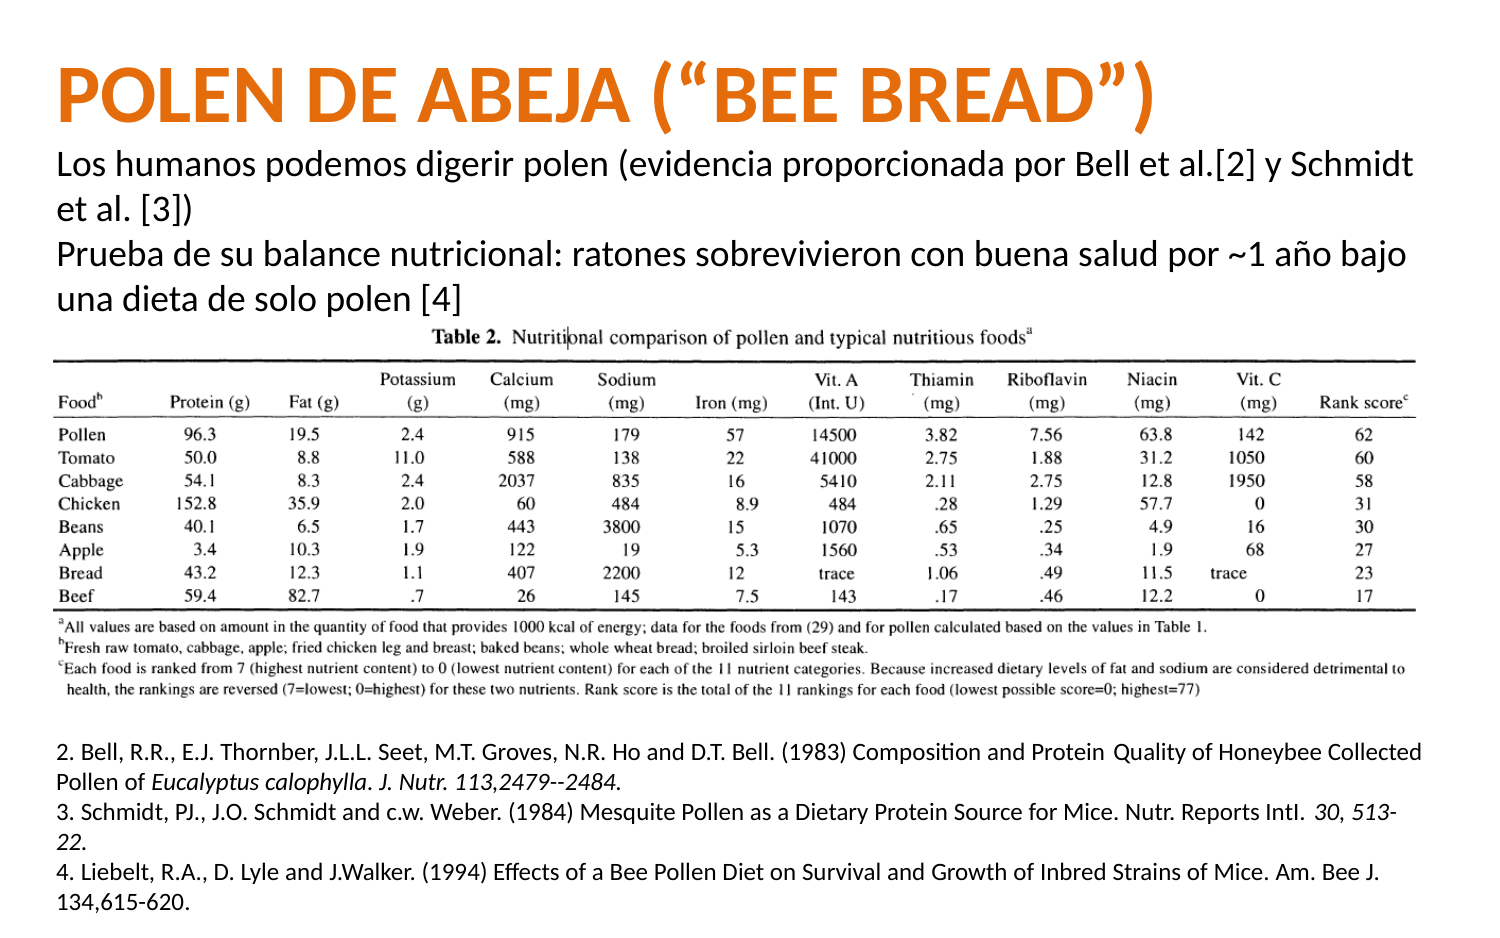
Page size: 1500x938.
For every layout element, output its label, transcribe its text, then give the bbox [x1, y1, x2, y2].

text_box 2. Bell, R.R., E.J. Thornber, J.L.L. Seet, M.T. Groves, N.R. Ho and D.T. Bell. (1983) Composition and Protein Quality of Honeybee Collected Pollen of Eucalyptus calophylla. J. Nutr. 113,2479--2484. 3. Schmidt, PJ., J.O. Schmidt and c.w. Weber. (1984) Mesquite Pollen as a Dietary Protein Source for Mice. Nutr. Reports IntI. 30, 513-22. 4. Liebelt, R.A., D. Lyle and J.Walker. (1994) Effects of a Bee Pollen Diet on Survival and Growth of Inbred Strains of Mice. Am. Bee J. 134,615-620. [41, 728, 1441, 923]
picture [52, 318, 1418, 753]
text_box Los humanos podemos digerir polen (evidencia proporcionada por Bell et al.[2] y Schmidt et al. [3]) Prueba de su balance nutricional: ratones sobrevivieron con buena salud por ~1 año bajo una dieta de solo polen [4] [41, 131, 1436, 326]
text_box POLEN DE ABEJA (“BEE BREAD”) [41, 31, 1412, 292]
